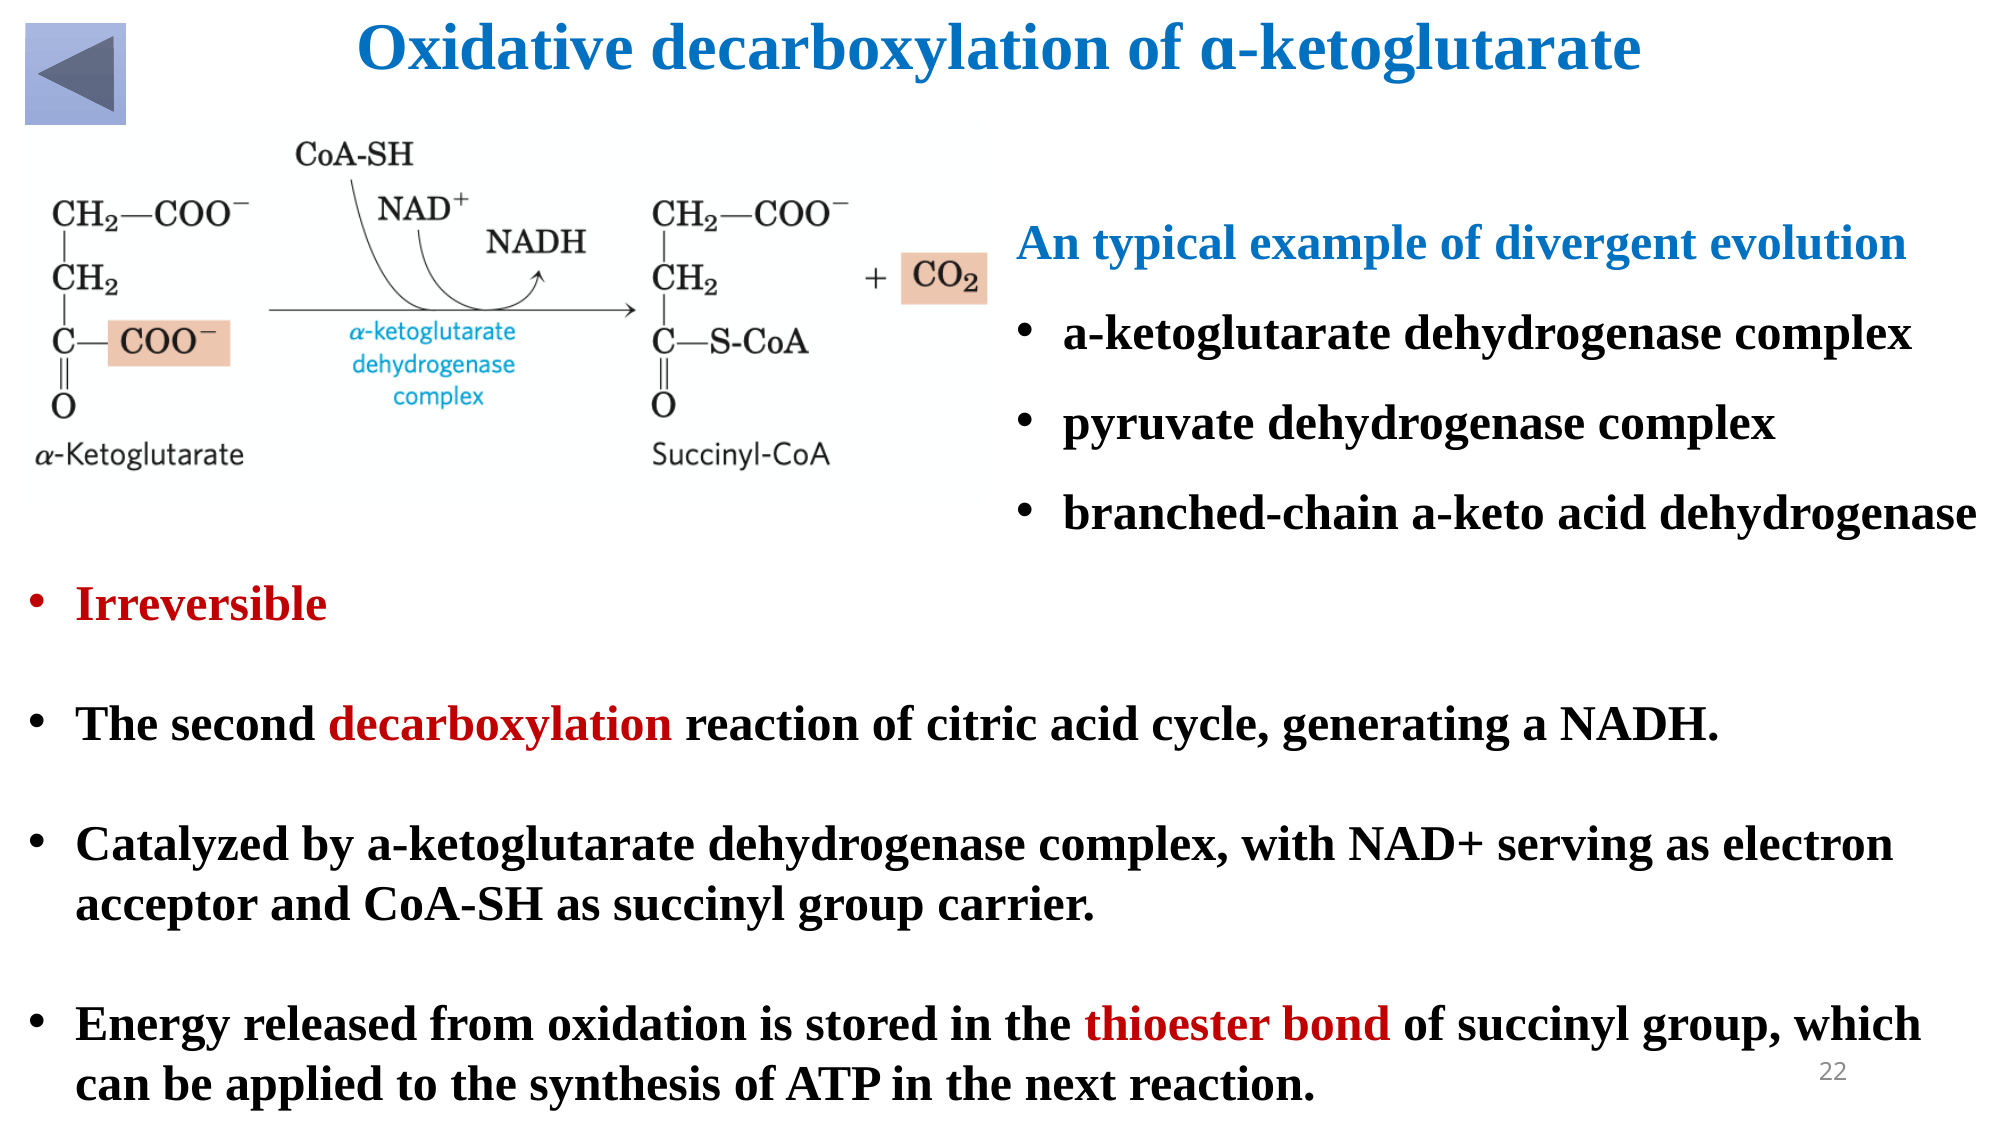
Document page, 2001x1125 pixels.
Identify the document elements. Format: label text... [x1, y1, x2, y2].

picture [25, 124, 988, 502]
text_box Oxidative decarboxylation of ɑ-ketoglutarate [341, 0, 1659, 91]
text_box Irreversible The second decarboxylation reaction of citric acid cycle, generating a NADH. Catalyzed by a-ketoglutarate dehydrogenase complex, with NAD+ serving as electron acceptor and CoA-SH as succinyl group carrier. Energy released from oxidation is stored in the thioester bond of succinyl group, which can be applied to the synthesis of ATP in the next reaction. [13, 563, 1955, 1119]
text_box [25, 22, 127, 124]
text_box An typical example of divergent evolution a-ketoglutarate dehydrogenase complex pyruvate dehydrogenase complex branched-chain a-keto acid dehydrogenase [1001, 171, 1996, 547]
